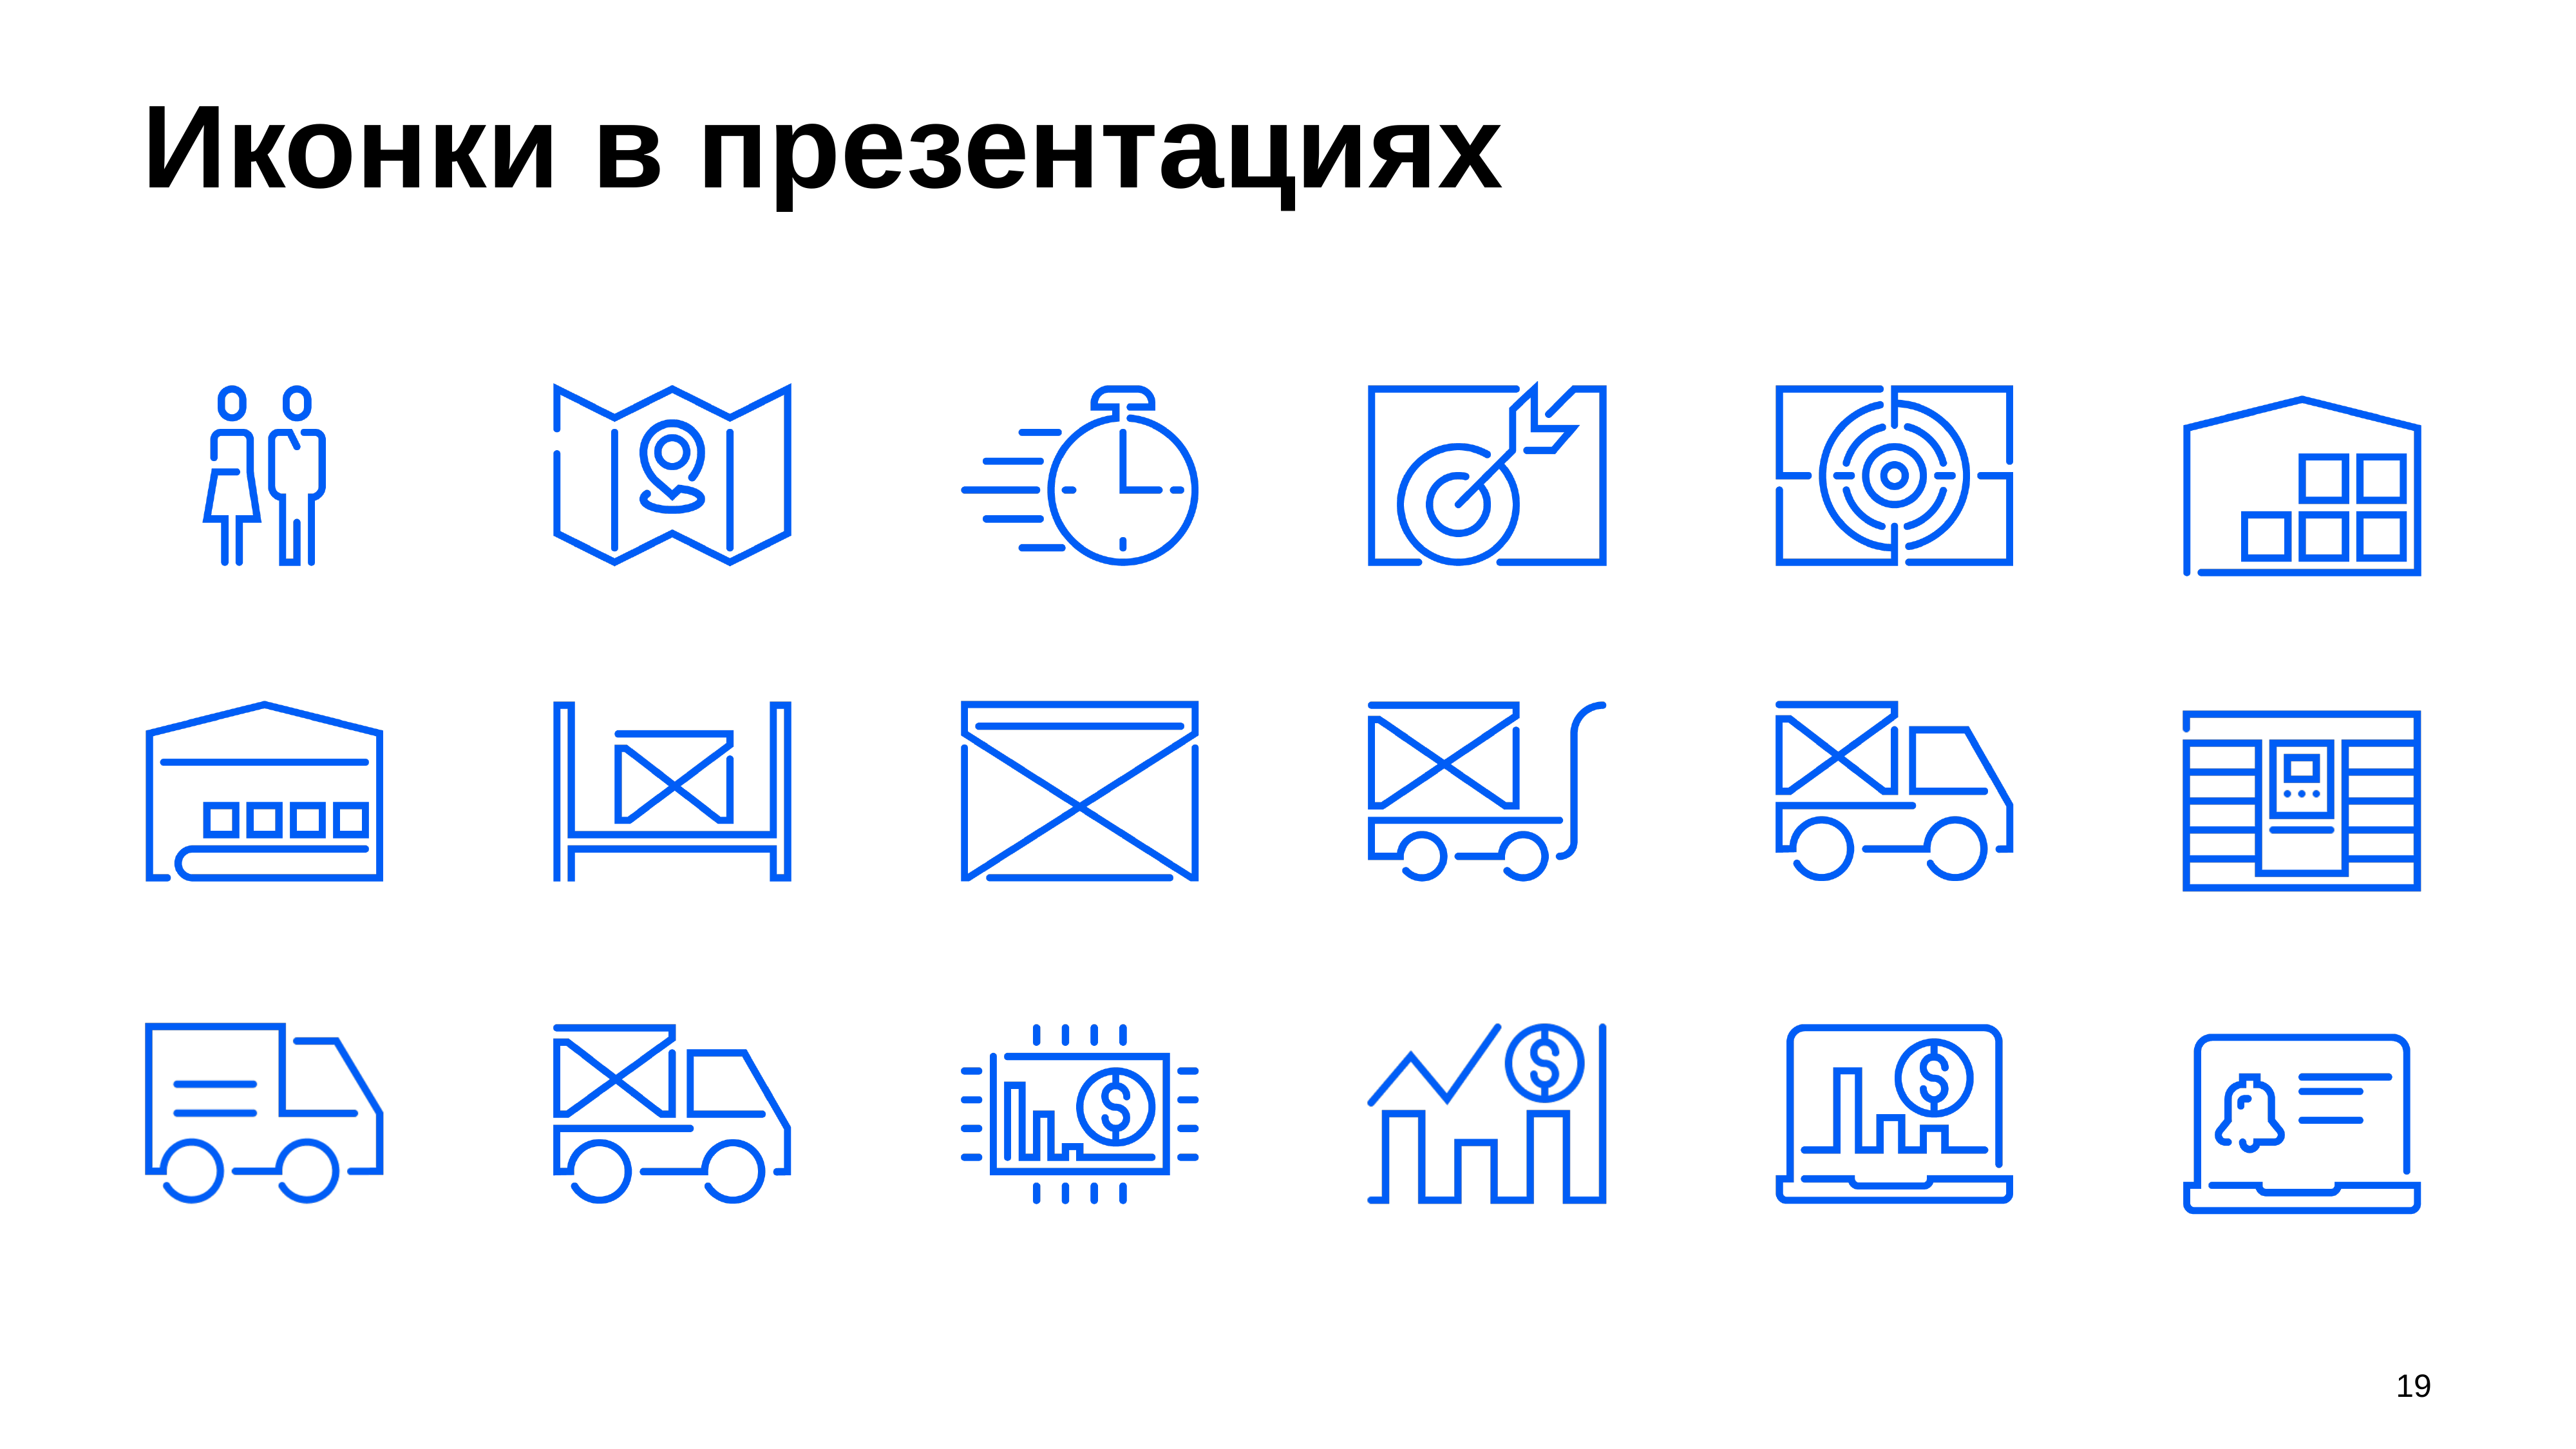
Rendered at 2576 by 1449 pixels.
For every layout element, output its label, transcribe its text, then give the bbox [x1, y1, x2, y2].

picture [1772, 1020, 2017, 1208]
title Иконки в презентациях [142, 47, 2432, 280]
picture [957, 381, 1202, 569]
picture [549, 381, 795, 569]
picture [1364, 1020, 1610, 1208]
picture [2179, 392, 2425, 580]
picture [957, 697, 1202, 885]
picture [957, 1020, 1202, 1208]
picture [1364, 697, 1610, 885]
picture [142, 381, 387, 569]
picture [142, 1019, 387, 1208]
picture [142, 697, 387, 885]
slide_number 19 [2240, 1356, 2432, 1404]
picture [549, 1020, 795, 1208]
picture [2179, 1030, 2425, 1218]
picture [1772, 697, 2017, 885]
picture [1772, 381, 2017, 569]
picture [1364, 381, 1610, 569]
picture [2179, 707, 2425, 895]
picture [549, 697, 795, 885]
